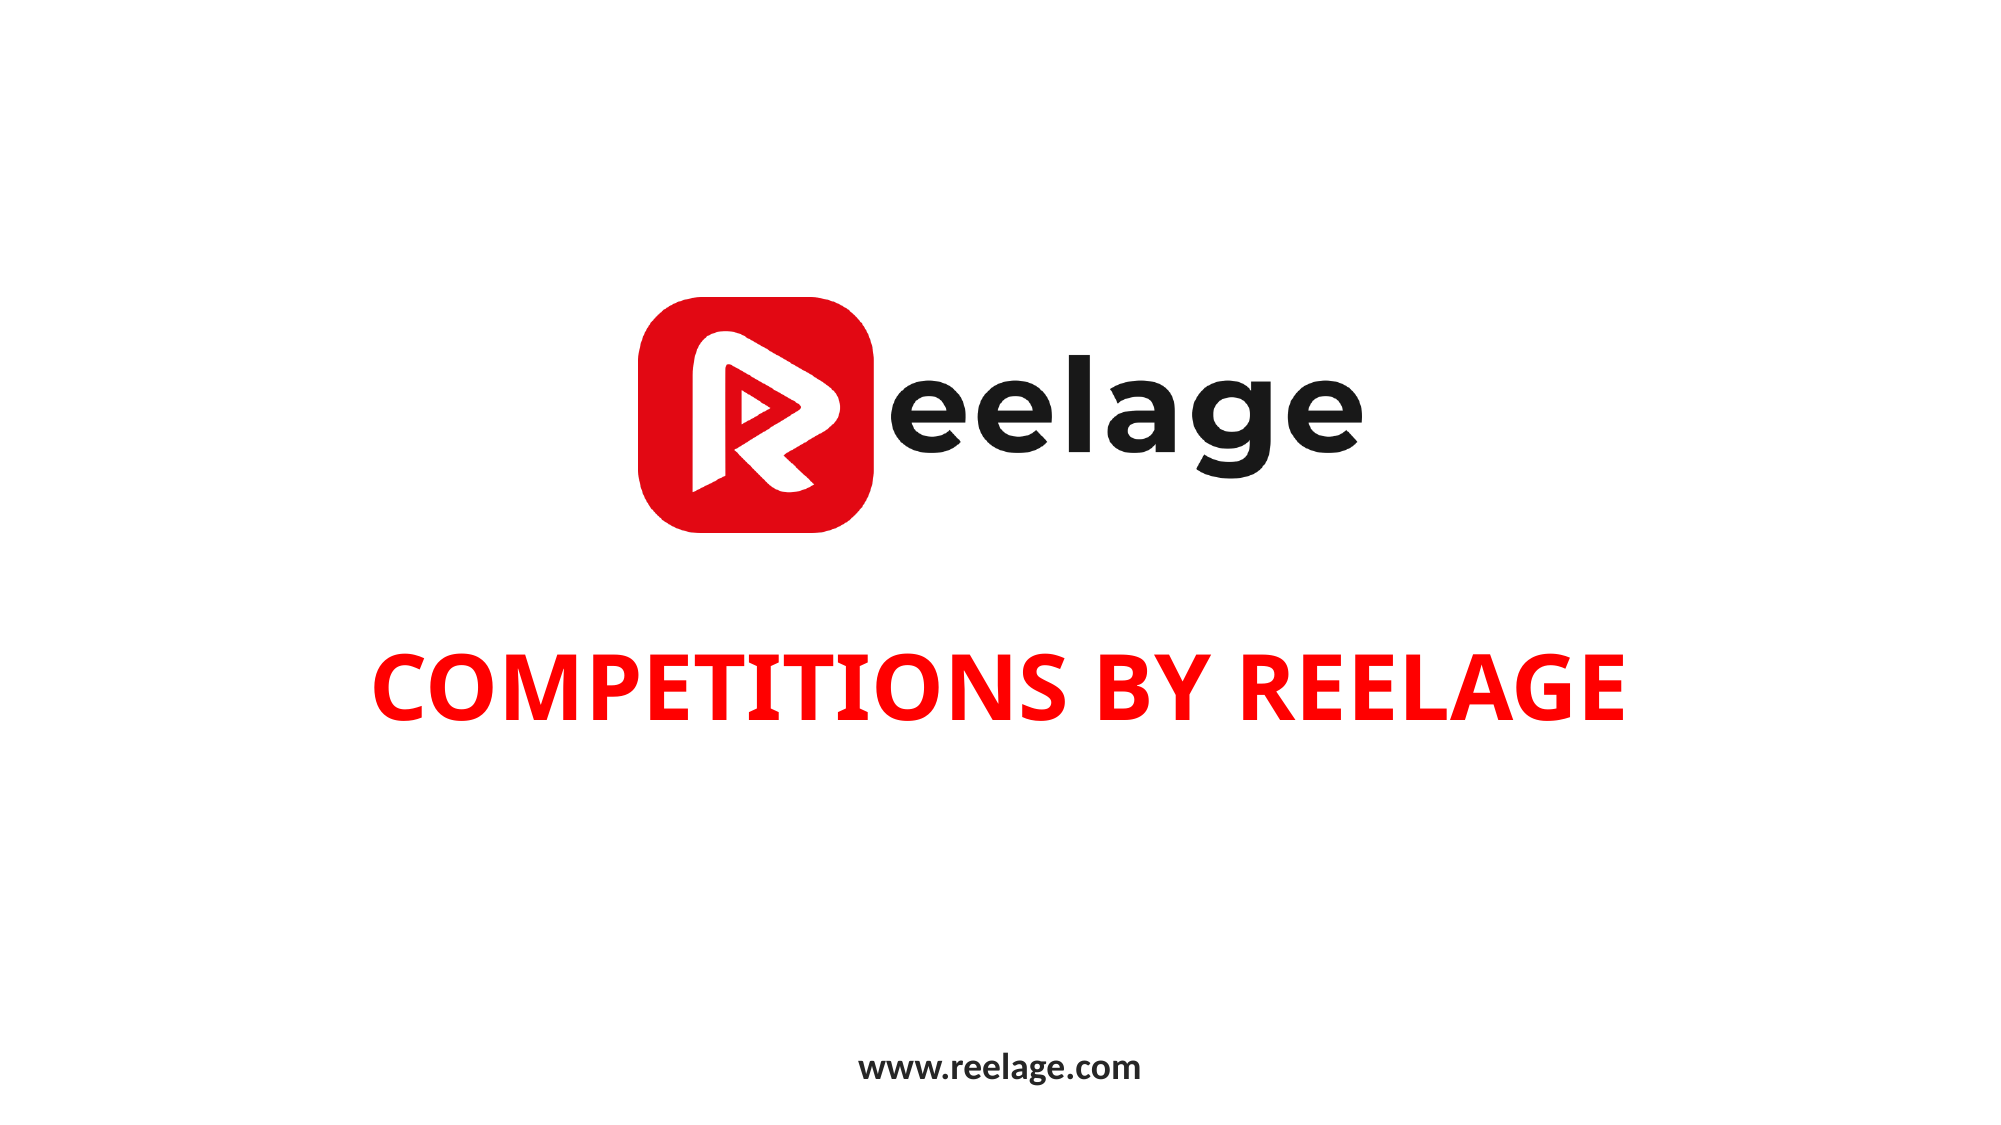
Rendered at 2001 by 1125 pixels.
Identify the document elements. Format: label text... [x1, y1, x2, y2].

text_box www.reelage.com [843, 1034, 1157, 1095]
title COMPETITIONS BY REELAGE [137, 582, 1863, 800]
picture [638, 297, 1362, 533]
